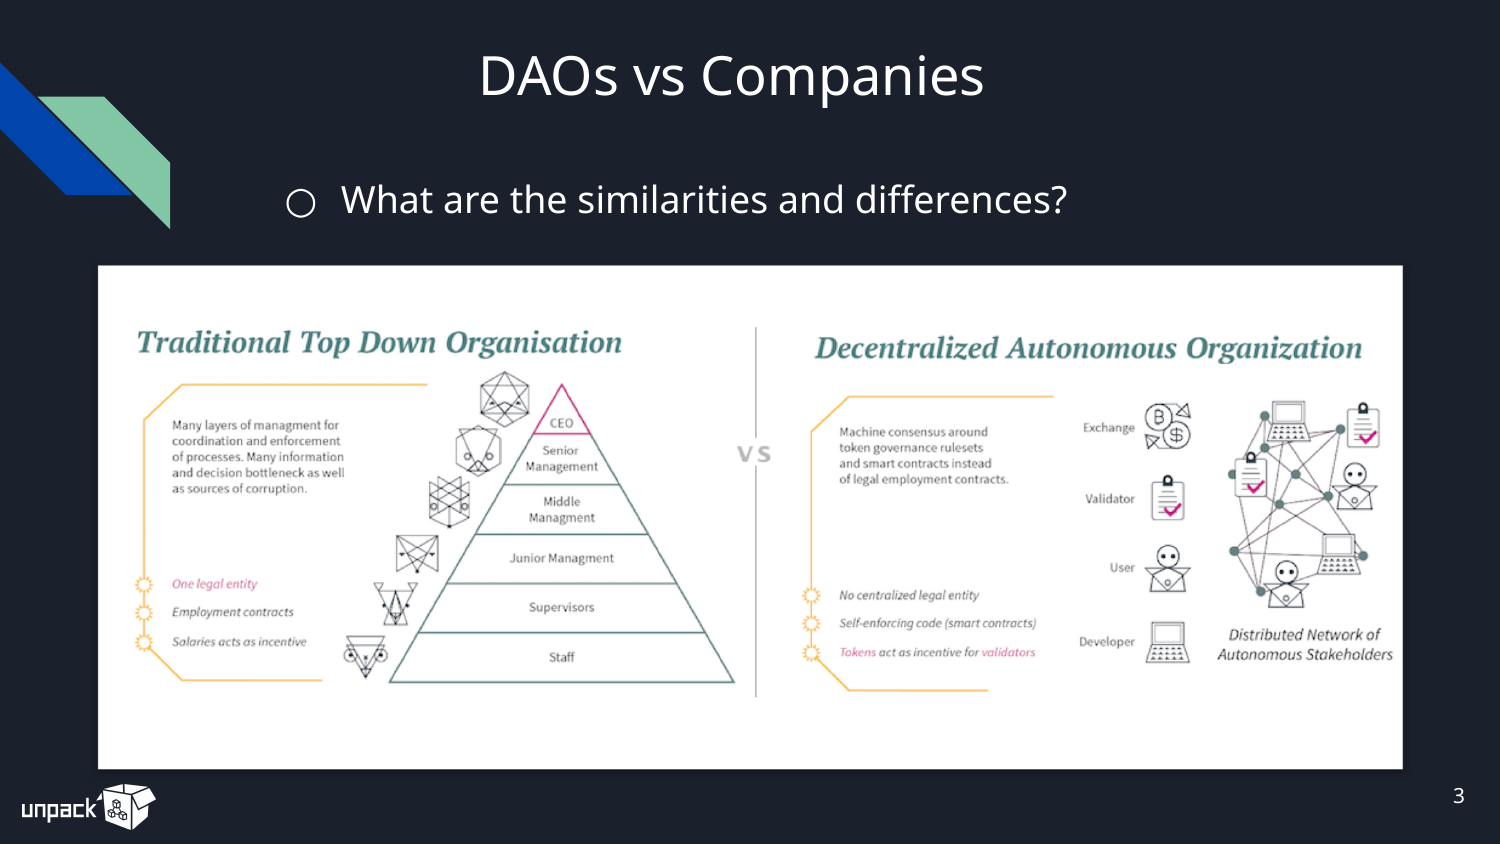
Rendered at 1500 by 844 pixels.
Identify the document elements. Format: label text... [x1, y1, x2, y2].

picture [89, 259, 1411, 780]
slide_number ‹#› [1389, 764, 1480, 830]
picture [17, 784, 156, 830]
title What are the similarities and differences? [175, 168, 1248, 257]
title DAOs vs Companies [48, 26, 1431, 117]
